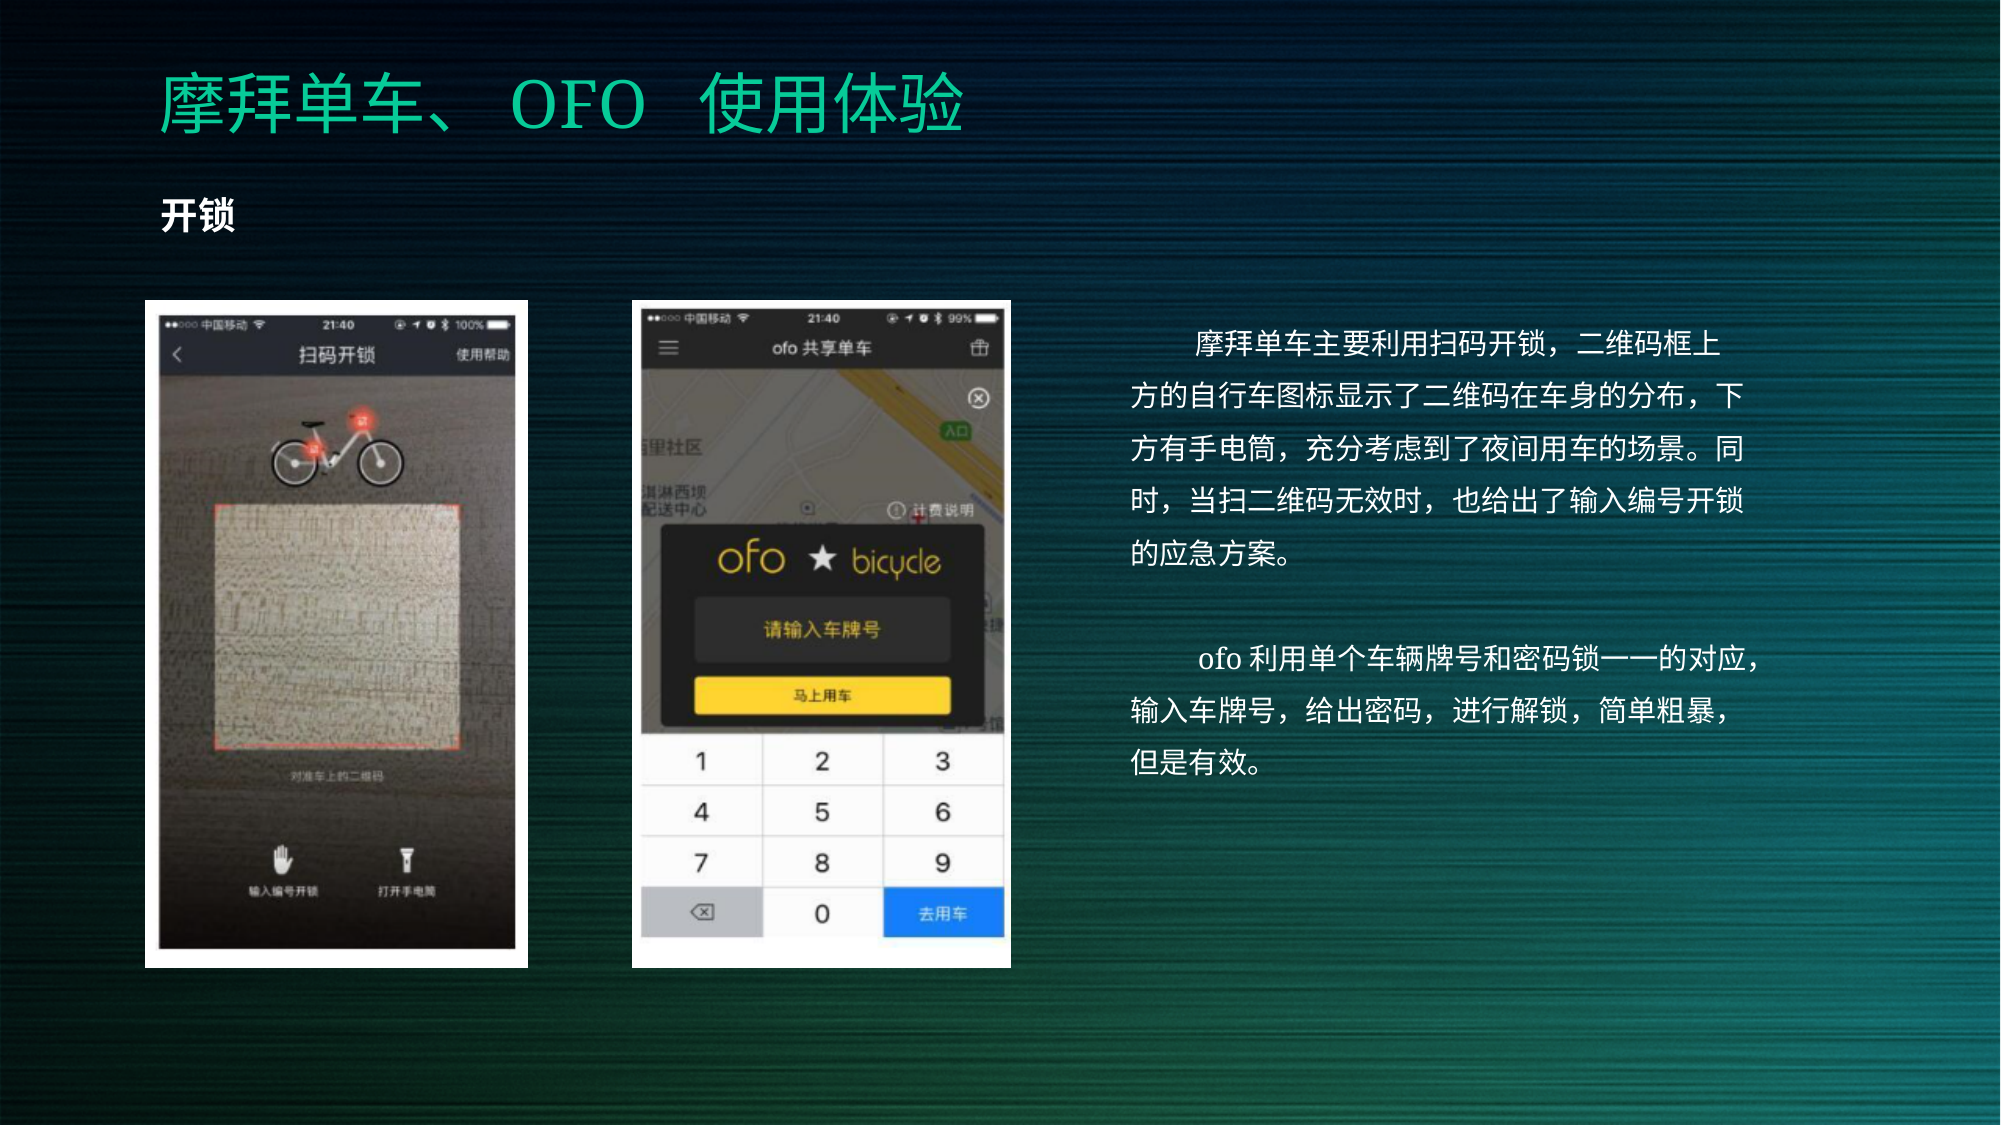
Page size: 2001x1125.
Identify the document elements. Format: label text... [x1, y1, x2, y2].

text_box 摩拜单车、OFO 使用体验 [145, 63, 1720, 159]
picture [0, 0, 2001, 1125]
text_box 开锁 [145, 184, 251, 245]
text_box 摩拜单车主要利用扫码开锁，二维码框上方的自行车图标显示了二维码在车身的分布，下方有手电筒，充分考虑到了夜间用车的场景。同时，当扫二维码无效时，也给出了输入编号开锁的应急方案。 ofo利用单个车辆牌号和密码锁一一的对应，输入车牌号，给出密码，进行解锁，简单粗暴，但是有效。 [1115, 300, 1762, 788]
